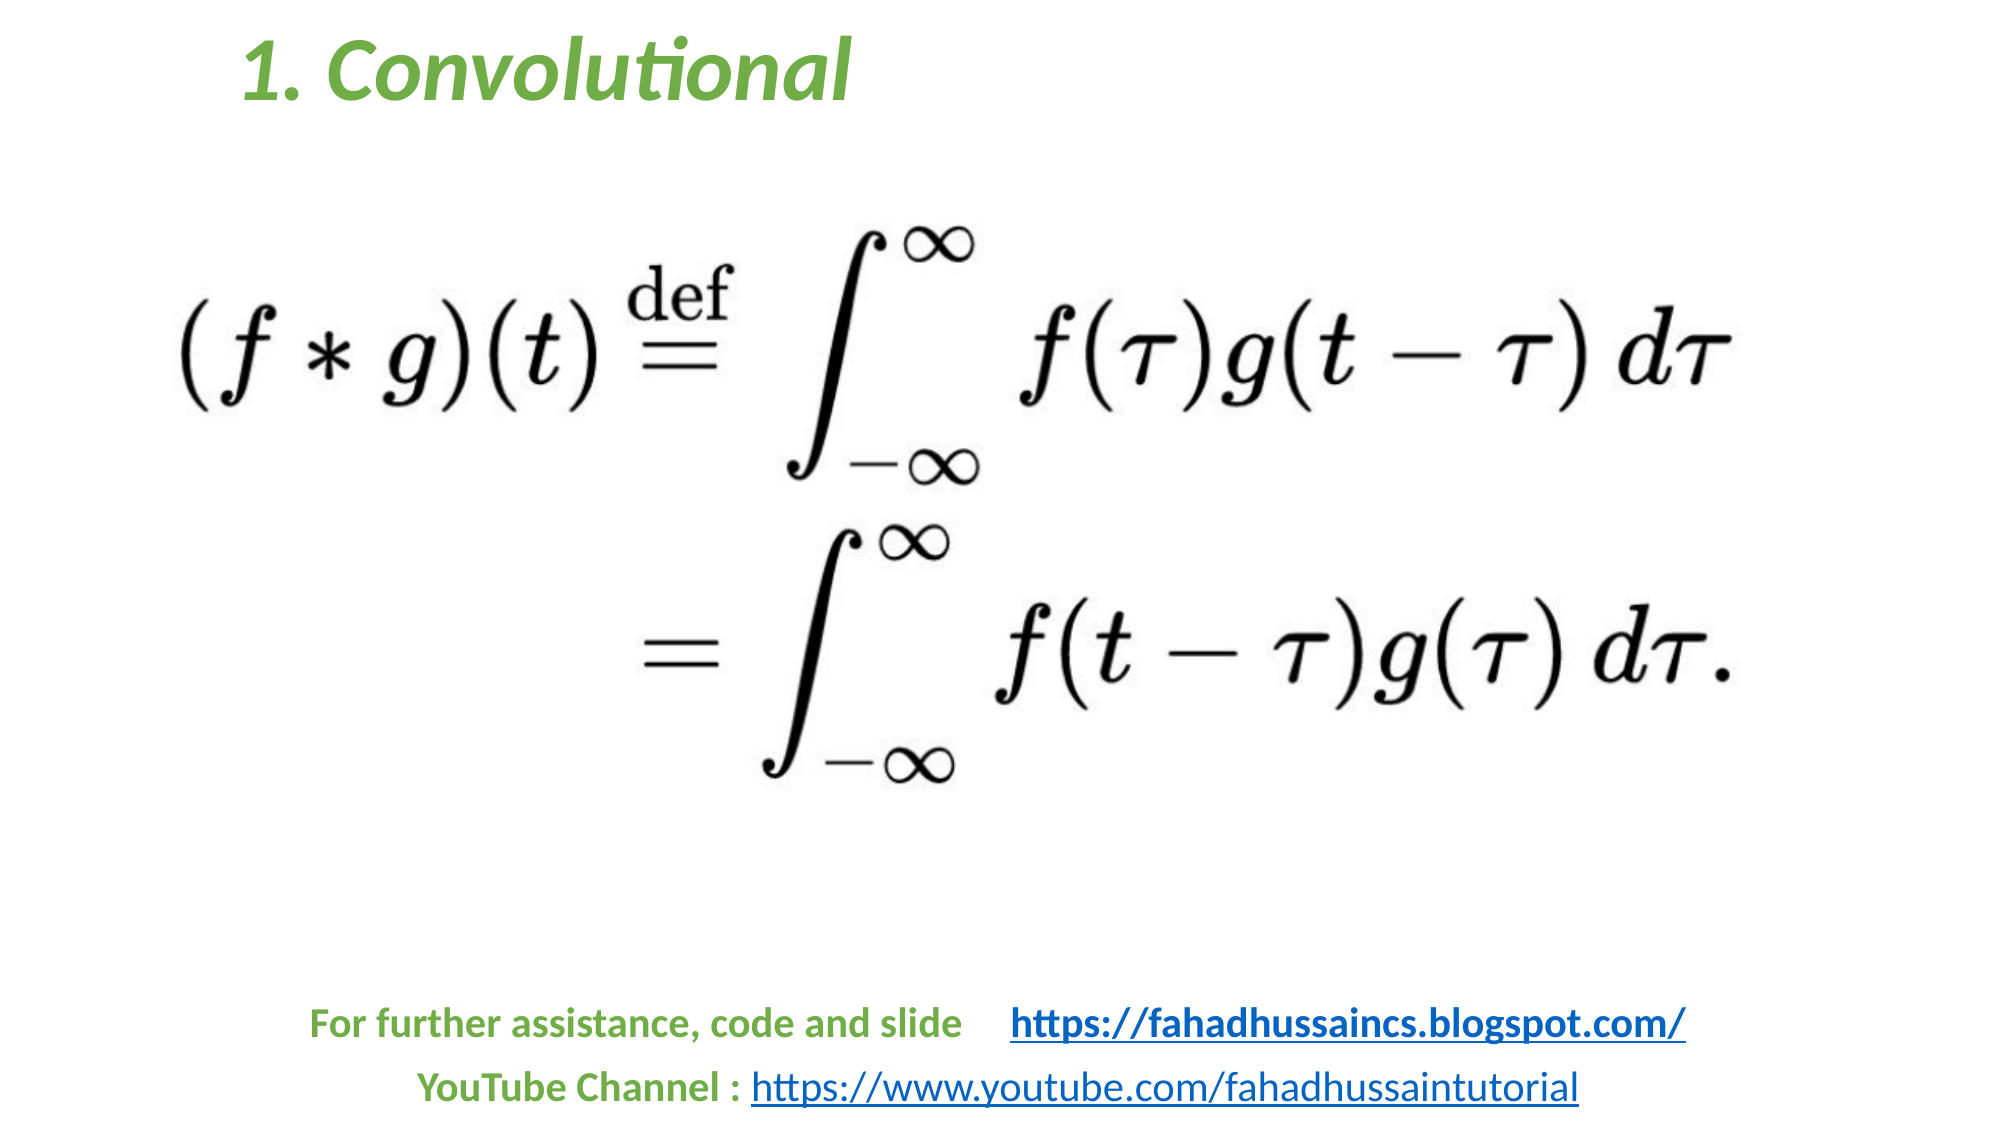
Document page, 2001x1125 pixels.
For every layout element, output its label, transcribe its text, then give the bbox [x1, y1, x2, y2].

text_box 1. Convolutional [220, 1, 870, 127]
subtitle For further assistance, code and slide https://fahadhussaincs.blogspot.com/ YouTube Channel : https://www.youtube.com/fahadhussaintutorial [18, 993, 1978, 1118]
picture [107, 128, 1783, 957]
